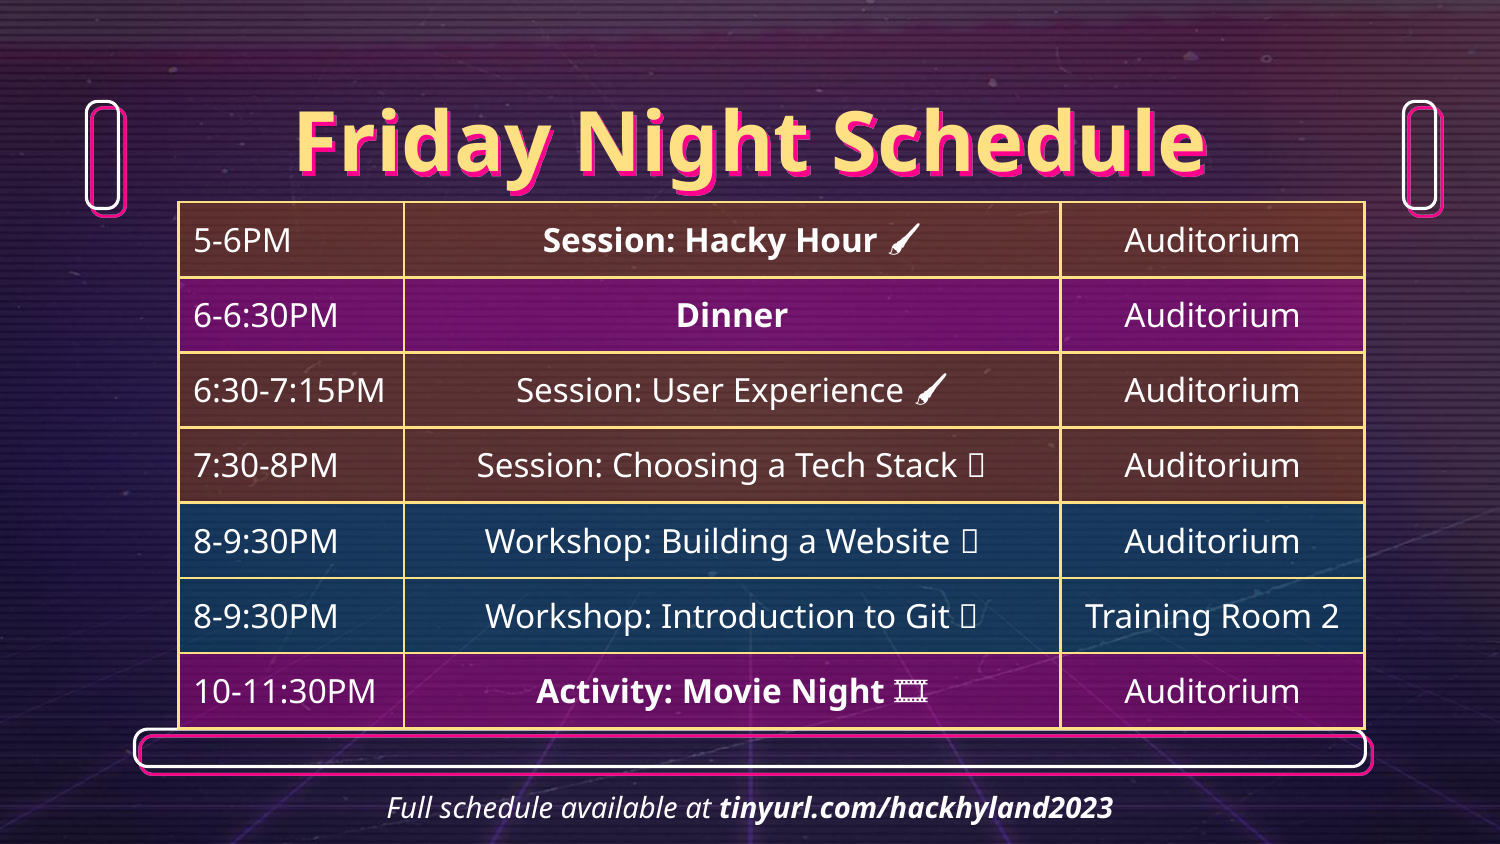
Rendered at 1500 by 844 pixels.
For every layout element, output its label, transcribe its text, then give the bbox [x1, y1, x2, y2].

table_cell 8-9:30PM [180, 579, 403, 652]
table_cell 10-11:30PM [180, 654, 403, 727]
table_header Session: Hacky Hour 🚀🖌🧪 [405, 203, 1059, 276]
table_cell Auditorium [1062, 429, 1363, 501]
table_cell 7:30-8PM [180, 429, 403, 501]
picture [142, 738, 1363, 764]
table_cell 6-6:30PM [180, 279, 403, 351]
table_cell Auditorium [1062, 654, 1363, 727]
table_cell Activity: Movie Night 🎞 [405, 654, 1059, 727]
table_cell Session: User Experience 🚀🖌🧪 [405, 354, 1059, 426]
title Friday Night Schedule [118, 72, 1382, 167]
table_cell Auditorium [1062, 354, 1363, 426]
table_cell Training Room 2 [1062, 579, 1363, 652]
picture [0, 0, 1500, 770]
table_cell Auditorium [1062, 504, 1363, 577]
table_cell Session: Choosing a Tech Stack 🧪 [405, 429, 1059, 501]
picture [145, 742, 1370, 770]
picture [137, 731, 1359, 757]
table_cell Workshop: Building a Website 🚀 [405, 504, 1059, 577]
table_cell 8-9:30PM [180, 504, 403, 577]
table_cell Auditorium [1062, 279, 1363, 351]
table_cell 6:30-7:15PM [180, 354, 403, 426]
table_cell Workshop: Introduction to Git 🧪 [405, 579, 1059, 652]
text_box Full schedule available at tinyurl.com/hackhyland2023 [0, 770, 1500, 844]
table_header Auditorium [1062, 203, 1363, 276]
table_header 5-6PM [180, 203, 403, 276]
table_cell Dinner [405, 279, 1059, 351]
